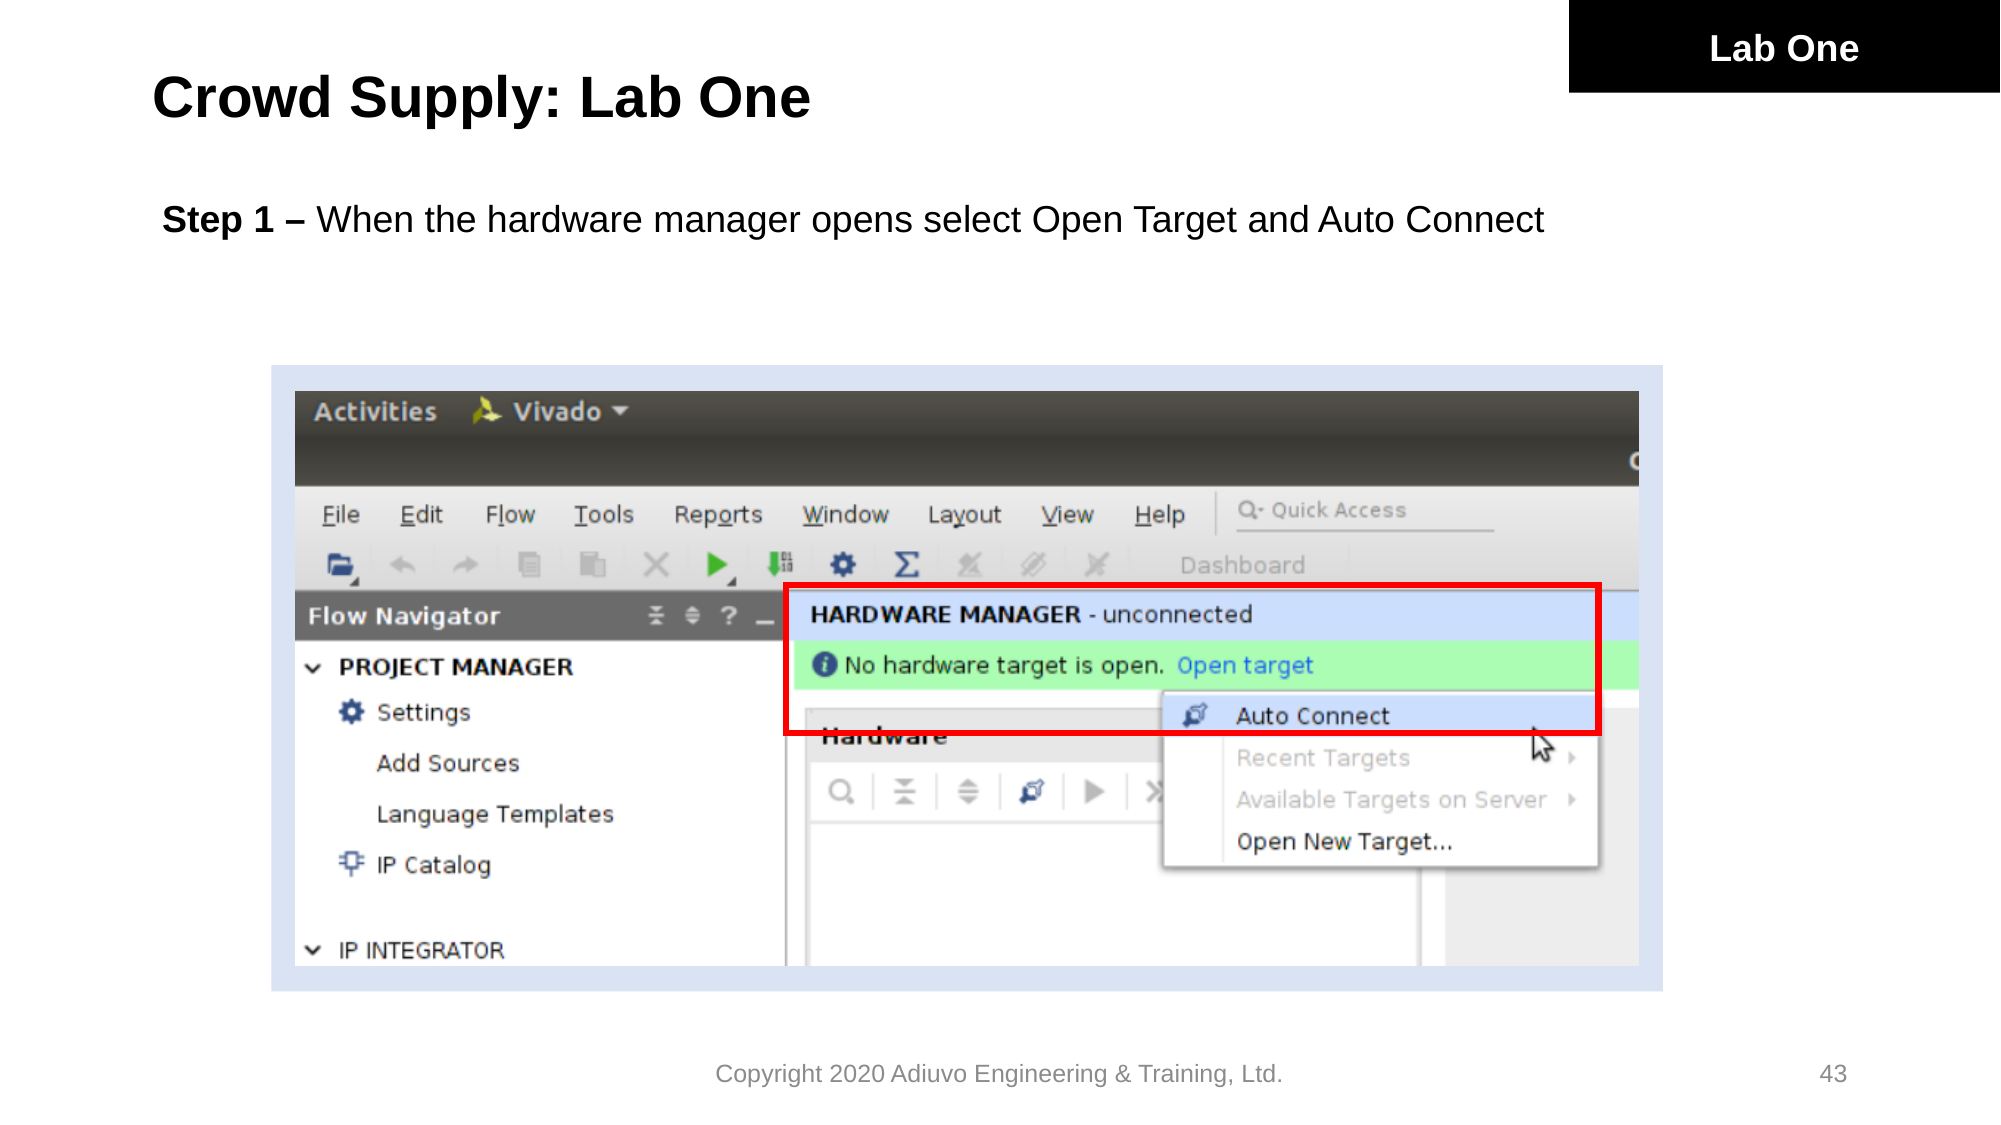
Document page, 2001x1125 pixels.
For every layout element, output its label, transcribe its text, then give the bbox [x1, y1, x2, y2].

text_box Lab One [1568, 0, 2000, 94]
footer Copyright 2020 Adiuvo Engineering & Training, Ltd. [662, 1042, 1338, 1103]
title Crowd Supply: Lab One [137, 59, 1863, 153]
picture [295, 391, 1639, 966]
slide_number 43 [1412, 1042, 1863, 1103]
text_box [270, 364, 1664, 992]
text_box Step 1 – When the hardware manager opens select Open Target and Auto Connect [147, 187, 1873, 338]
